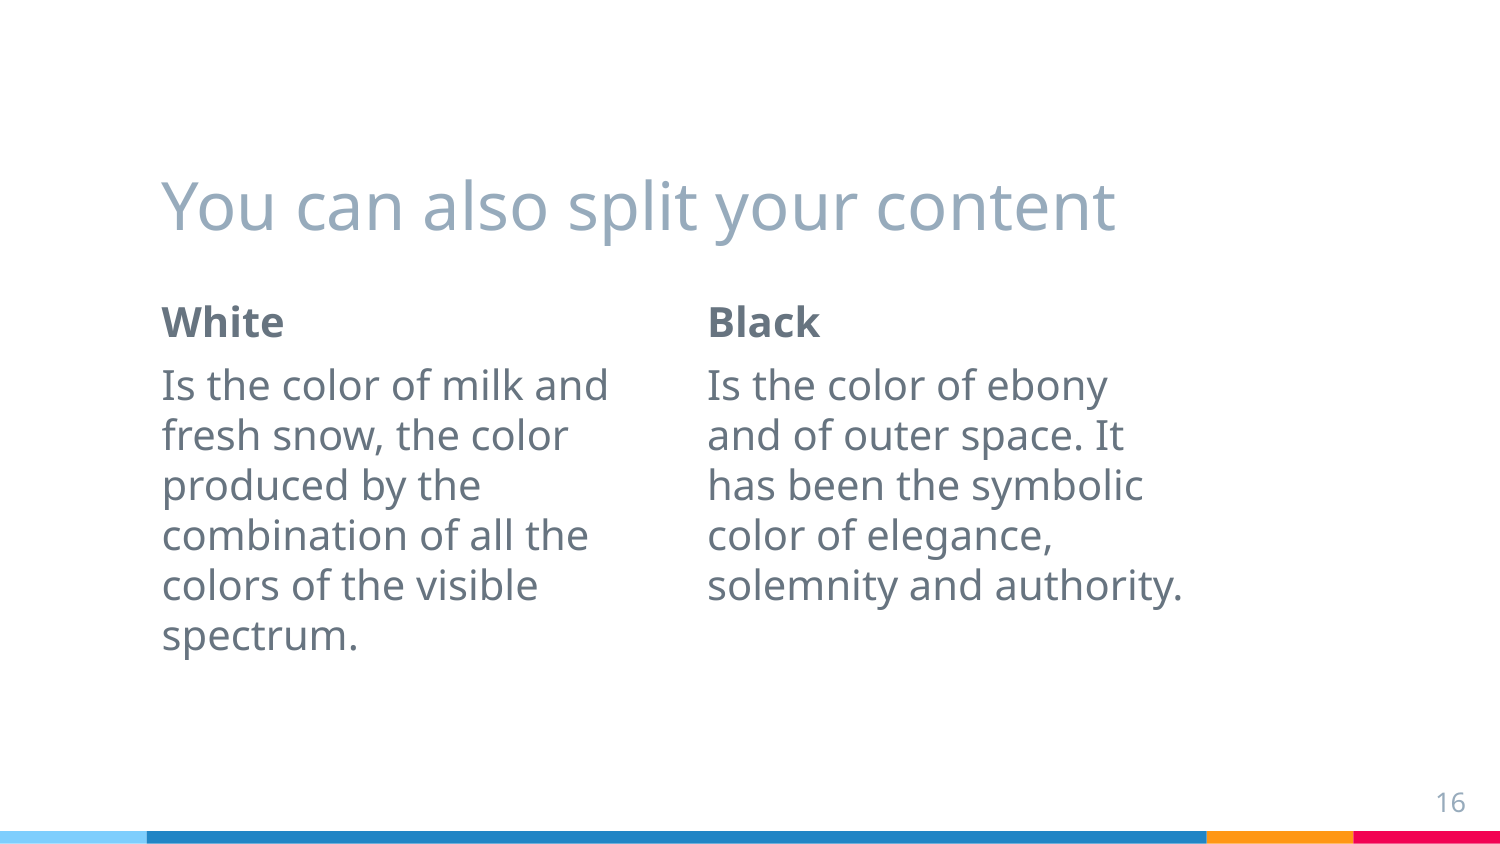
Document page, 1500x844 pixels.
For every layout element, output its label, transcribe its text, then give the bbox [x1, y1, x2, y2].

slide_number 16 [1391, 770, 1482, 822]
title You can also split your content [146, 118, 1207, 259]
list White Is the color of milk and fresh snow, the color produced by the combination of all the colors of the visible spectrum. [146, 281, 662, 562]
list Black Is the color of ebony and of outer space. It has been the symbolic color of elegance, solemnity and authority. [692, 281, 1207, 562]
